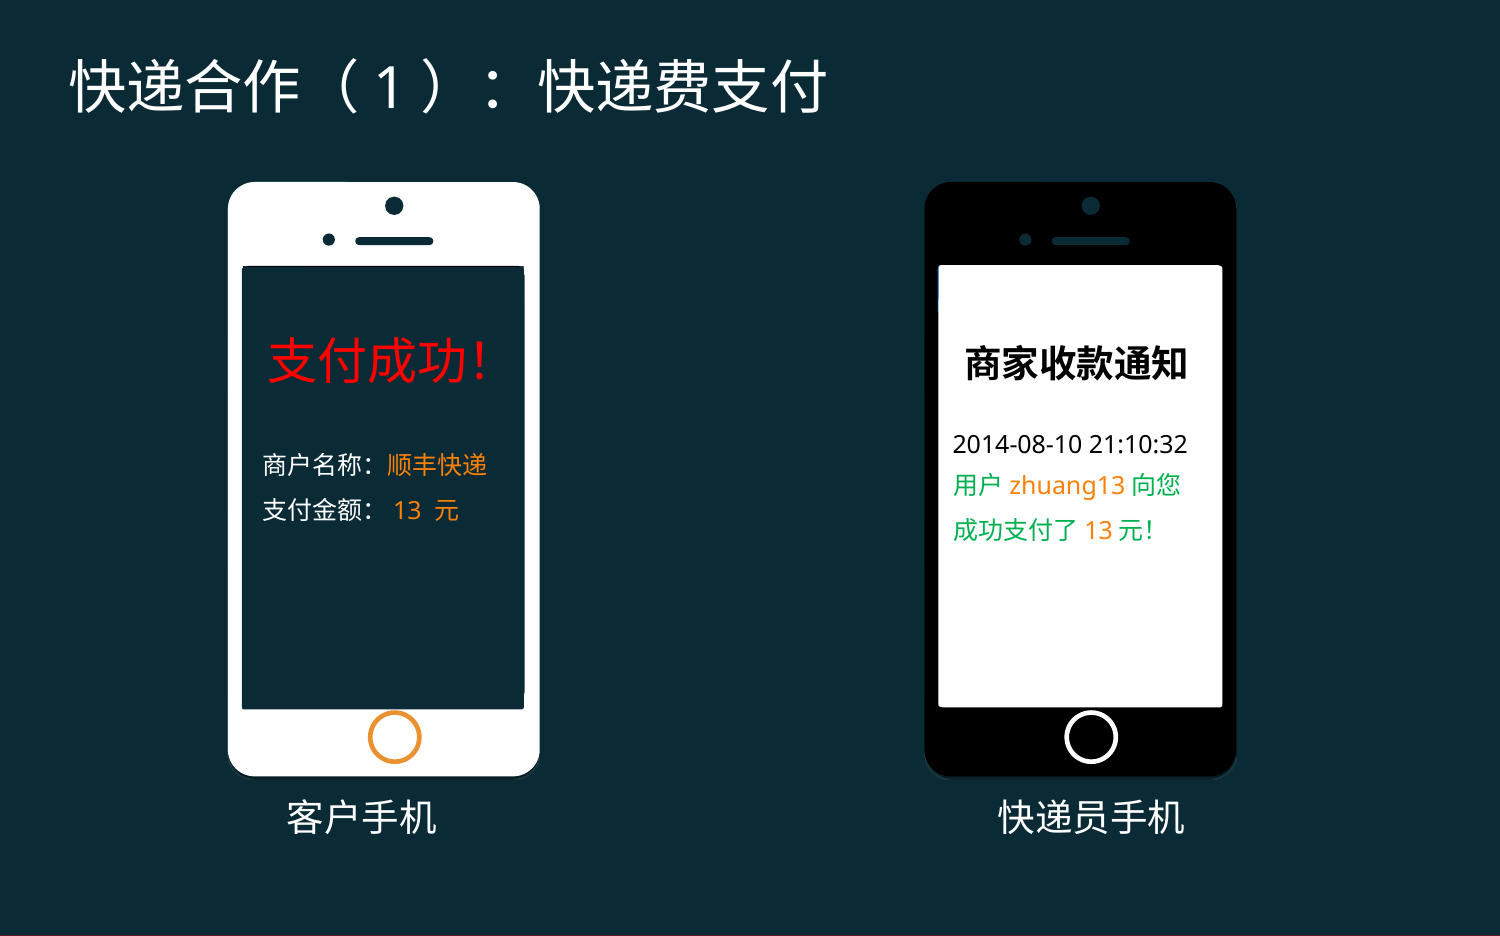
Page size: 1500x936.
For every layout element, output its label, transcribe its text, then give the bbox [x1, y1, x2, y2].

text_box 客户手机 [272, 786, 469, 847]
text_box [926, 184, 1234, 775]
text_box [230, 184, 538, 775]
text_box 快递员手机 [983, 786, 1217, 846]
text_box 快递合作（1）：快递费支付 [53, 42, 1318, 128]
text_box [242, 267, 537, 709]
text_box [242, 258, 524, 267]
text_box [937, 265, 1239, 708]
